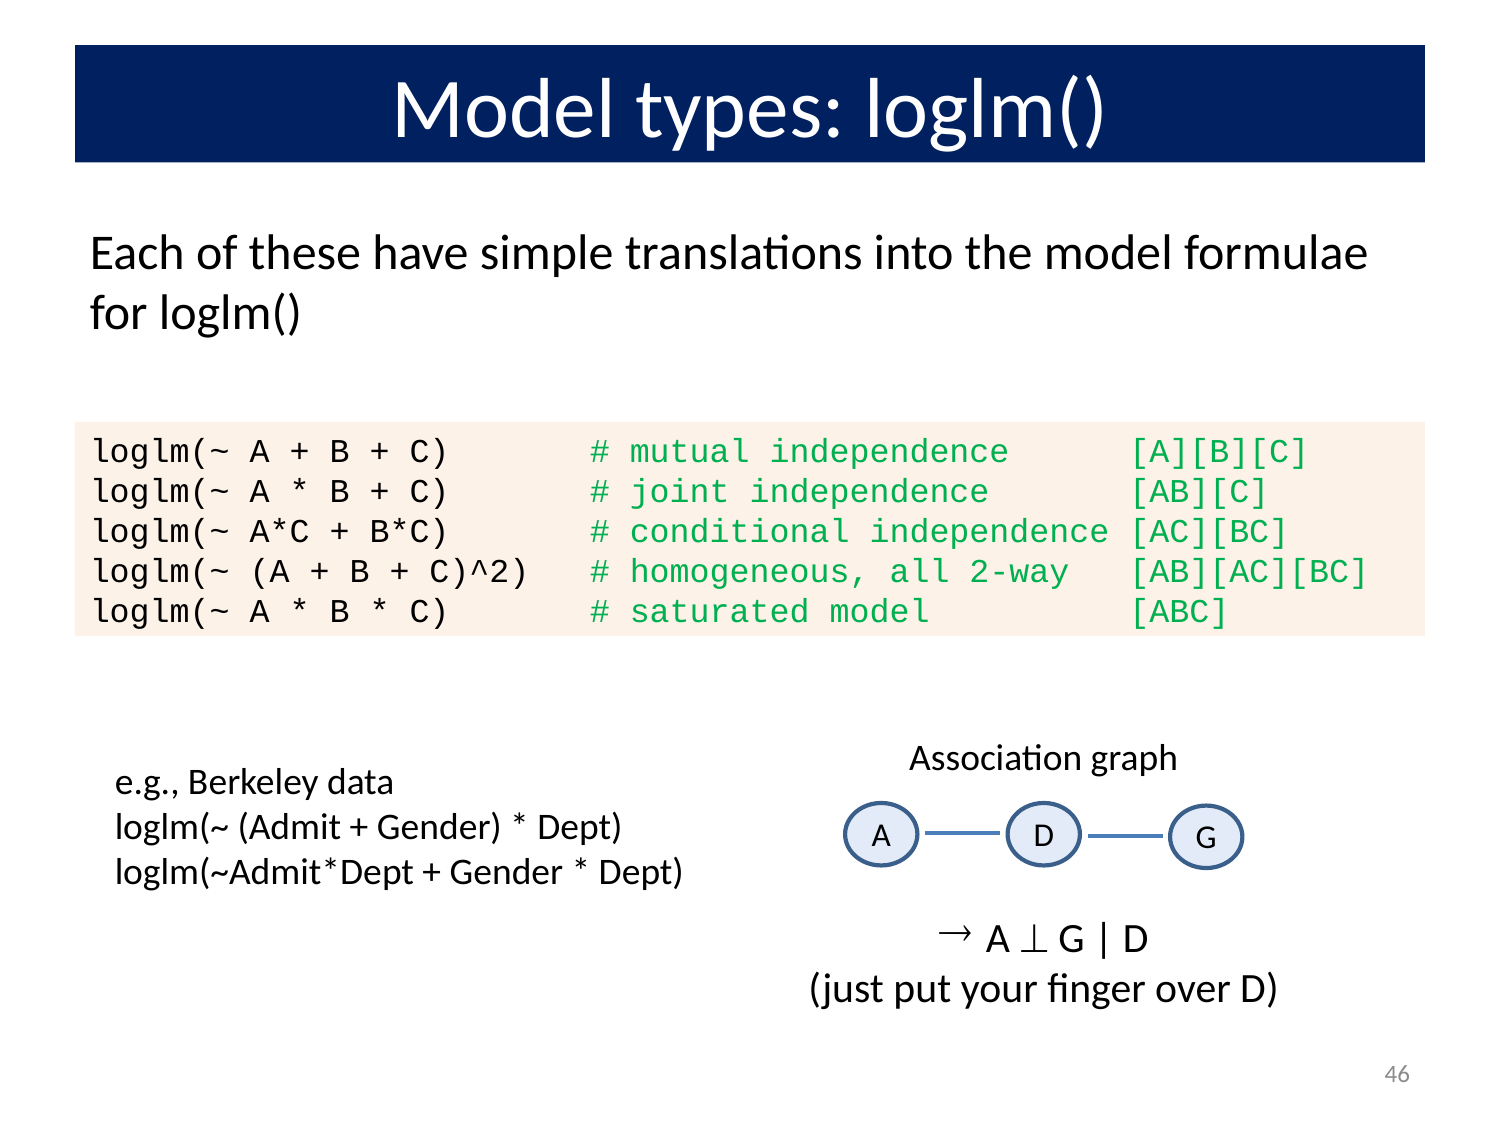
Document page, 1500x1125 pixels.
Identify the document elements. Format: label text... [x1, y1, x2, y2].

text_box e.g., Berkeley data loglm(~ (Admit + Gender) * Dept) loglm(~Admit*Dept + Gender * Dept) [99, 749, 750, 900]
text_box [768, 725, 1319, 1020]
title Model types: loglm() [75, 45, 1425, 163]
text_box Each of these have simple translations into the model formulae for loglm() [74, 212, 1425, 348]
text_box loglm(~ A + B + C) # mutual independence [A][B][C] loglm(~ A * B + C) # joint independence [AB][C] loglm(~ A*C + B*C) # conditional independence [AC][BC] loglm(~ (A + B + C)^2) # homogeneous, all 2-way [AB][AC][BC] loglm(~ A * B * C) # saturated model [ABC] [74, 421, 1425, 637]
slide_number 46 [1074, 1042, 1425, 1103]
